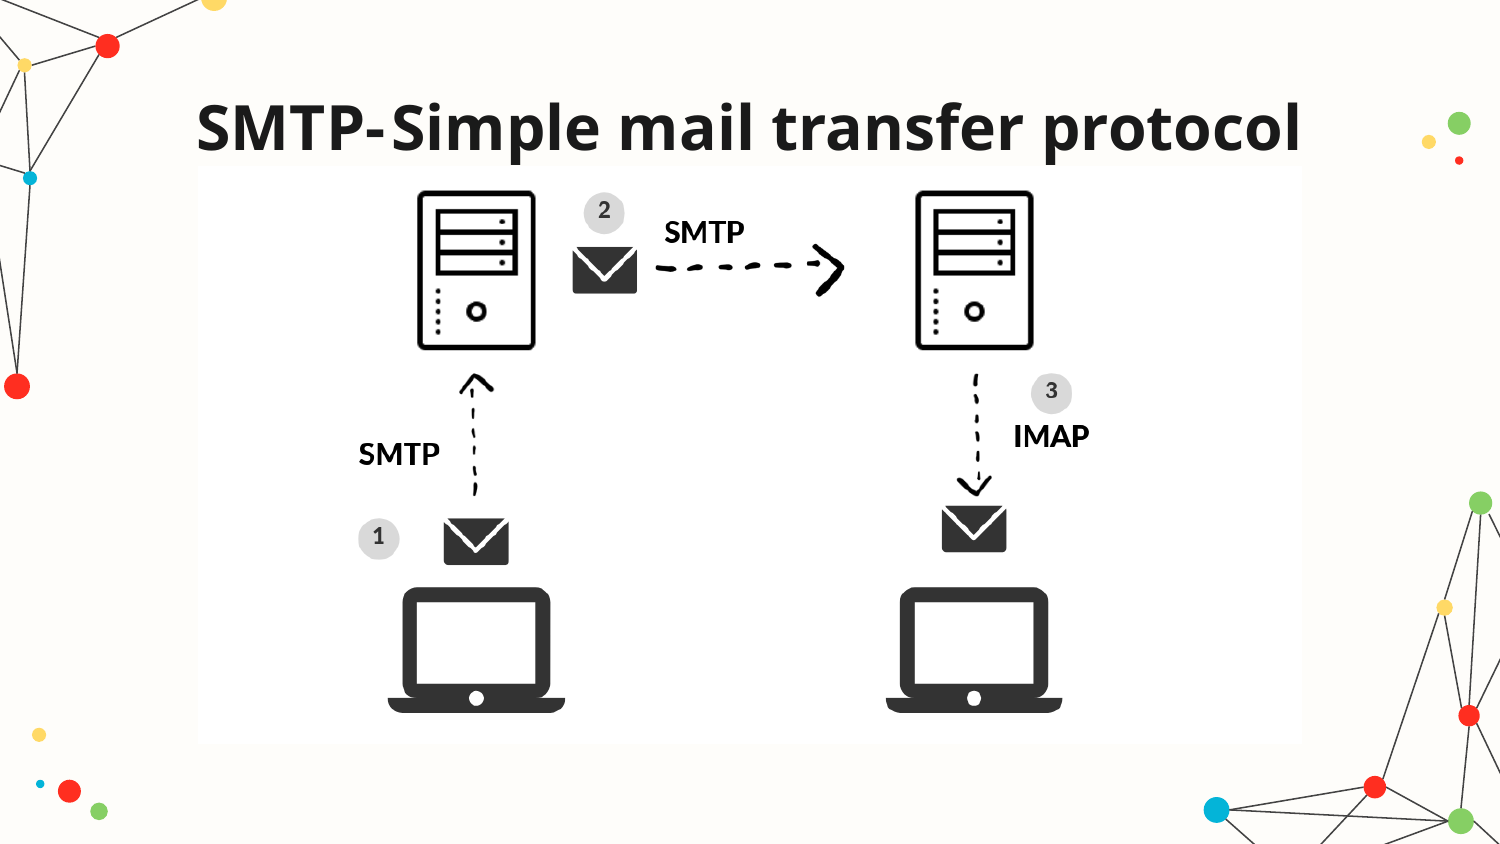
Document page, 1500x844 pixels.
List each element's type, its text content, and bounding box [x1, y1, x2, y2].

picture [198, 166, 1302, 745]
title SMTP-Simple mail transfer protocol [118, 72, 1382, 167]
